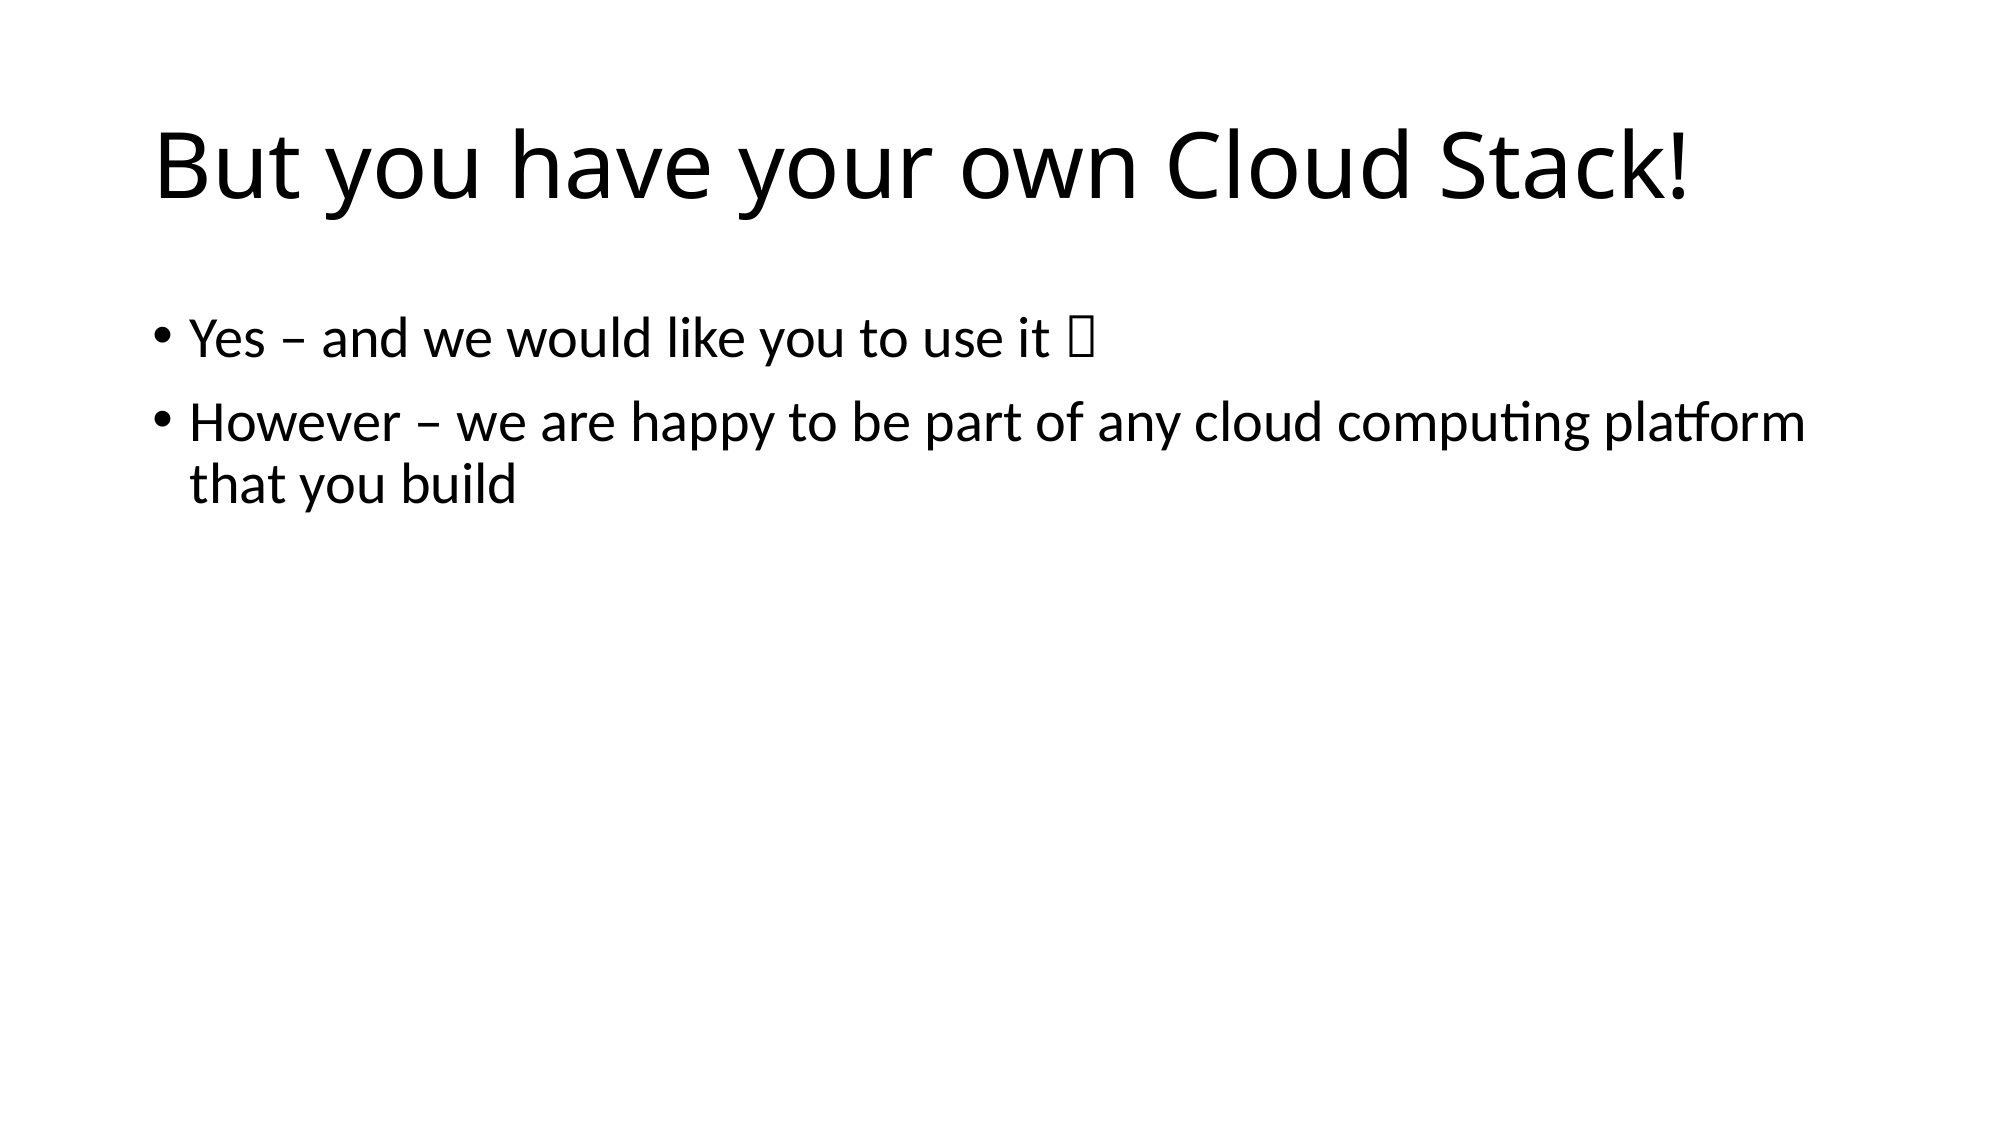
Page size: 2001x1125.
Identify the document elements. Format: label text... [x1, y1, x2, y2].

title But you have your own Cloud Stack! [137, 59, 1863, 278]
list Yes – and we would like you to use it  However – we are happy to be part of any cloud computing platform that you build [137, 299, 1863, 1014]
